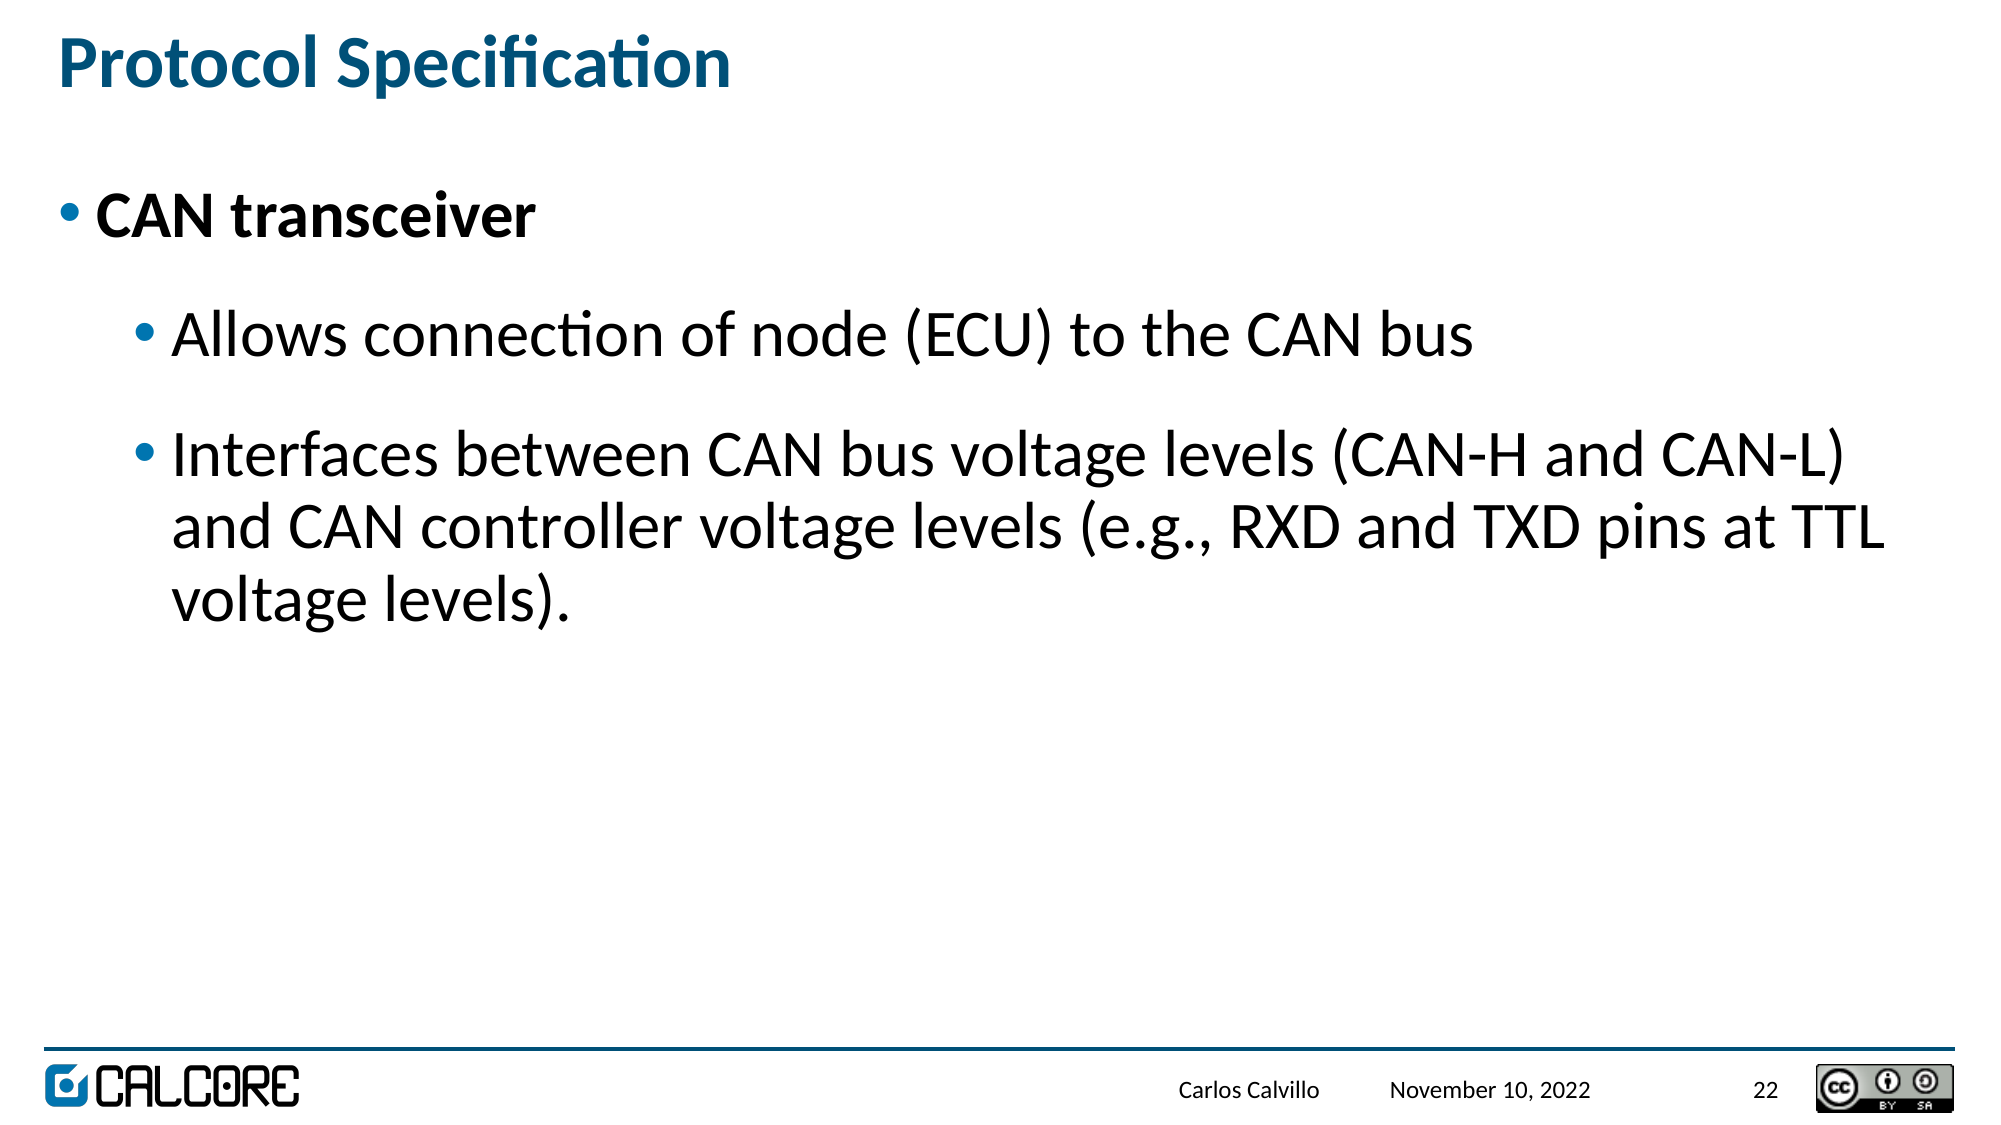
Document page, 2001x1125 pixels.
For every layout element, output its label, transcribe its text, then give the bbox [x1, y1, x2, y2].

list CAN transceiver Allows connection of node (ECU) to the CAN bus Interfaces between CAN bus voltage levels (CAN-H and CAN-L) and CAN controller voltage levels (e.g., RXD and TXD pins at TTL voltage levels). [43, 171, 1955, 1027]
picture [96, 1065, 299, 1107]
slide_number 22 [1622, 1067, 1794, 1111]
footer Carlos Calvillo [1158, 1067, 1341, 1111]
picture [55, 1064, 88, 1097]
title Protocol Specification [43, 3, 1955, 124]
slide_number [1356, 1067, 1607, 1111]
picture [1816, 1064, 1954, 1113]
